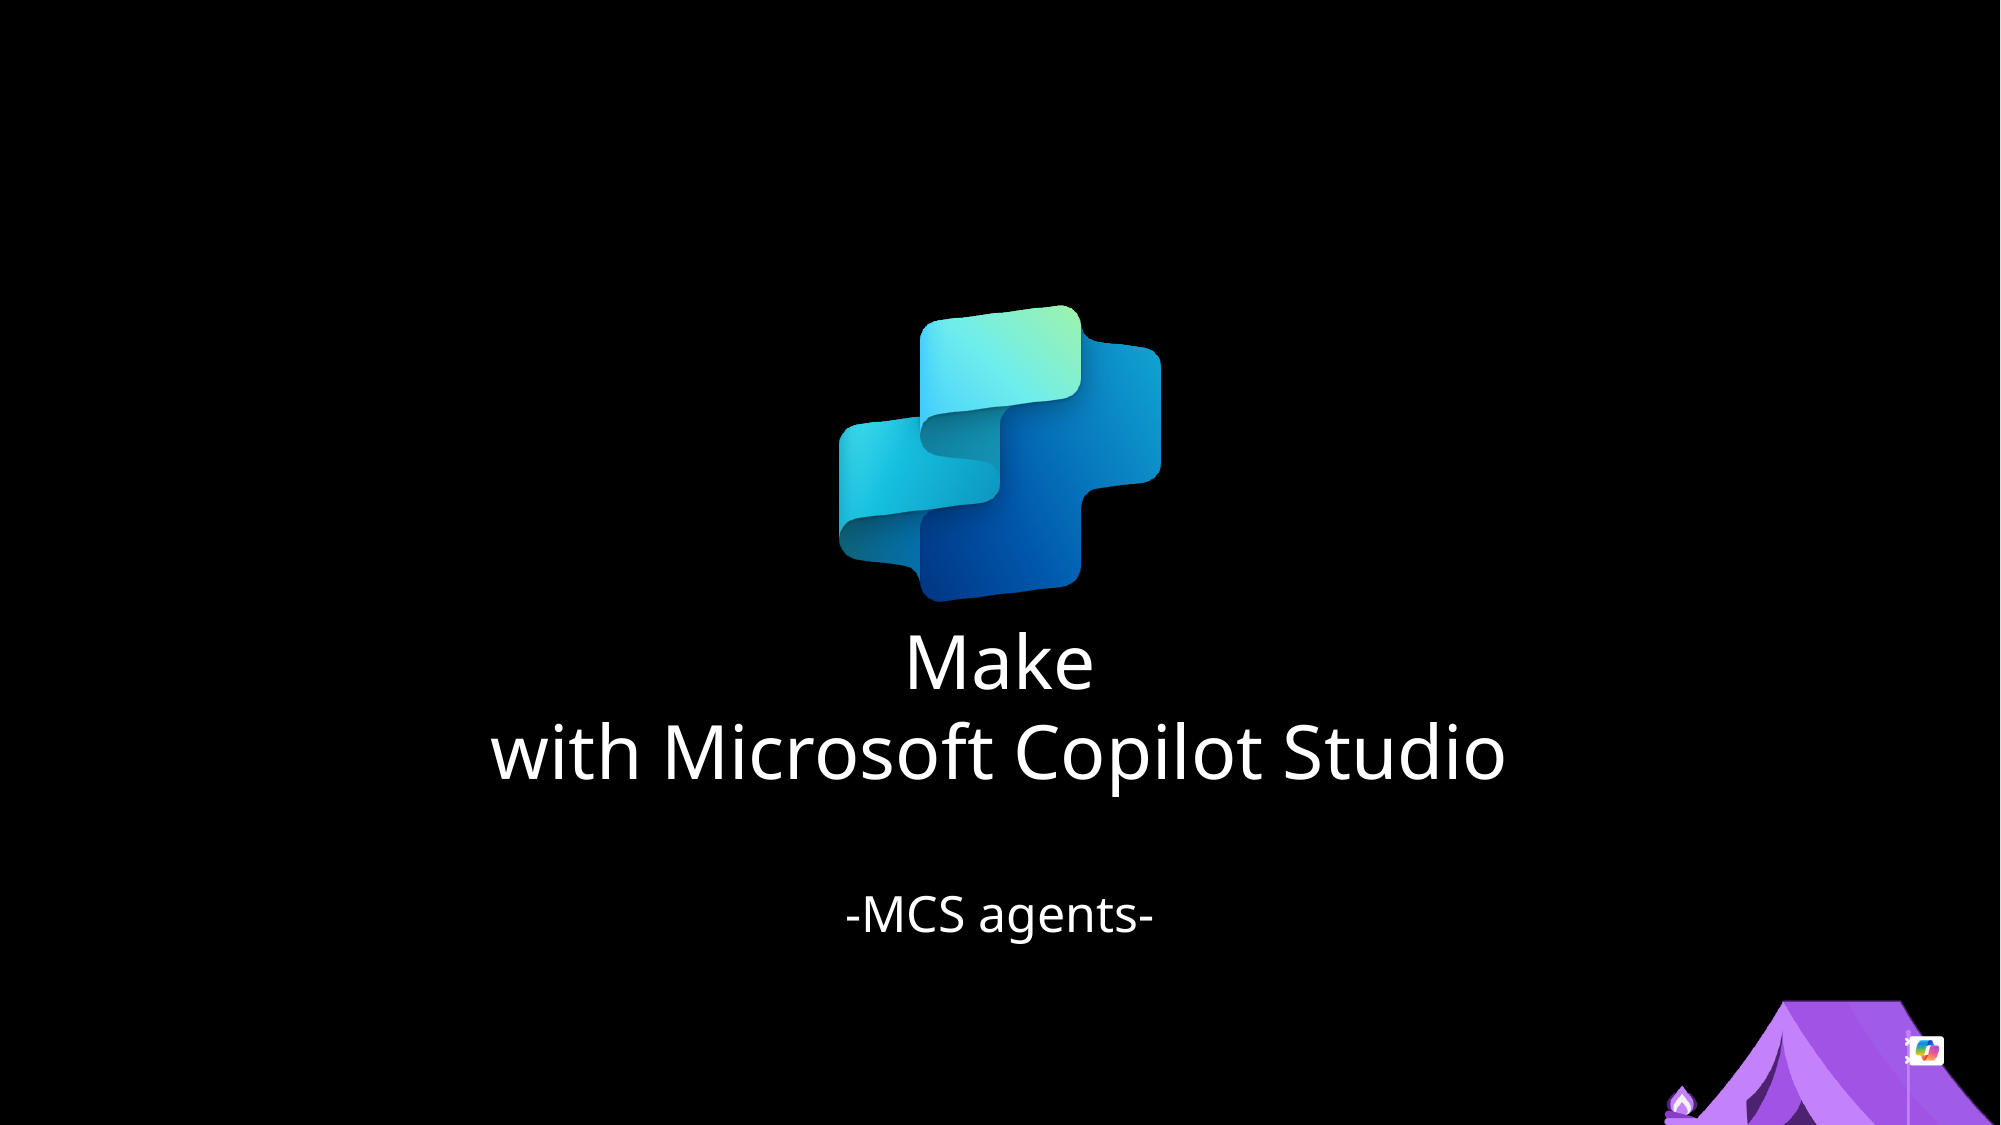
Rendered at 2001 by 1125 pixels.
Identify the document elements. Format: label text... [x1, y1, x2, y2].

picture [0, 0, 2001, 1125]
text_box Make with Microsoft Copilot Studio [465, 614, 1535, 795]
text_box -MCS agents- [731, 875, 1269, 965]
